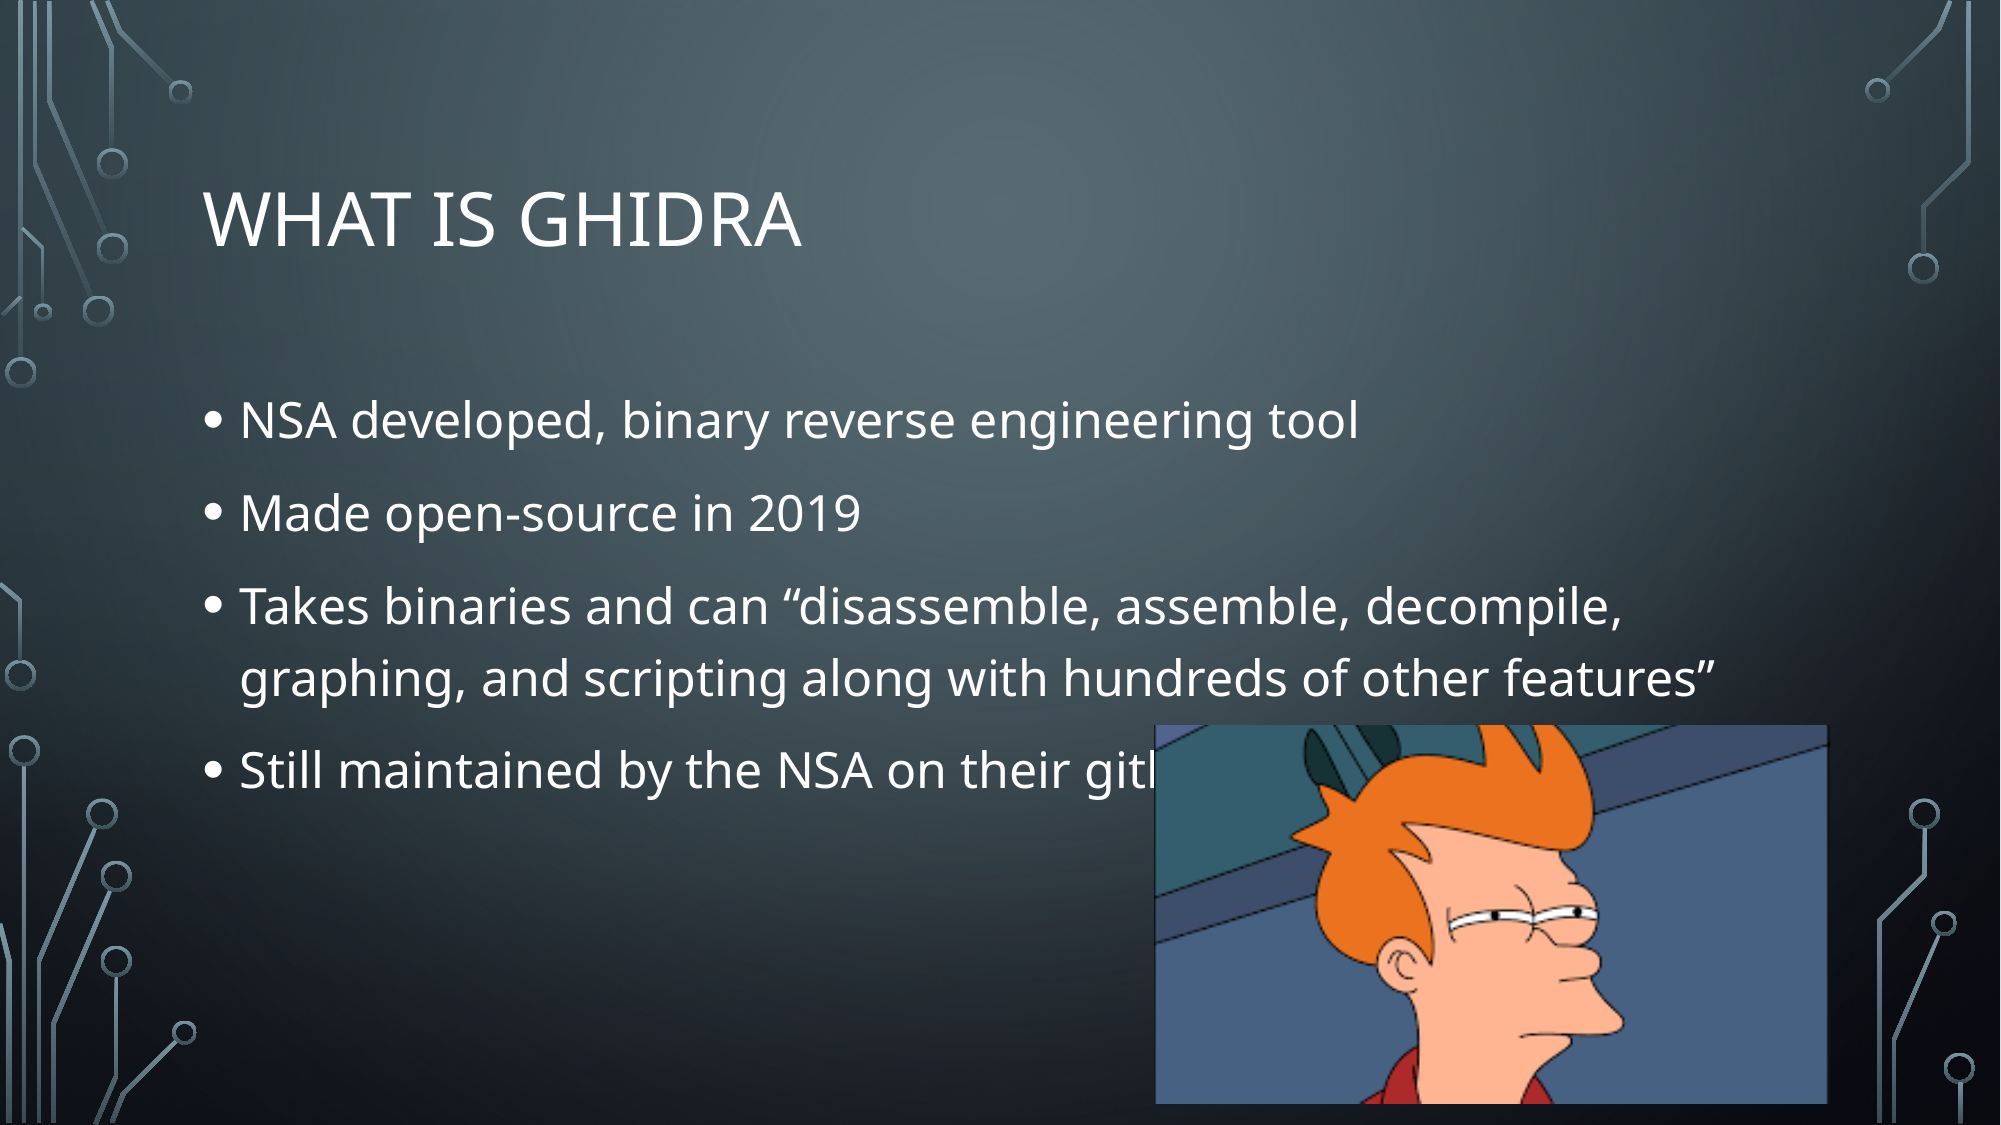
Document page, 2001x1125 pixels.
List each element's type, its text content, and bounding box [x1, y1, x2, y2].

picture [1154, 725, 1830, 1104]
title What is ghidra [187, 101, 1813, 344]
list NSA developed, binary reverse engineering tool Made open-source in 2019 Takes binaries and can “disassemble, assemble, decompile, graphing, and scripting along with hundreds of other features” Still maintained by the NSA on their github…. [187, 369, 1813, 950]
